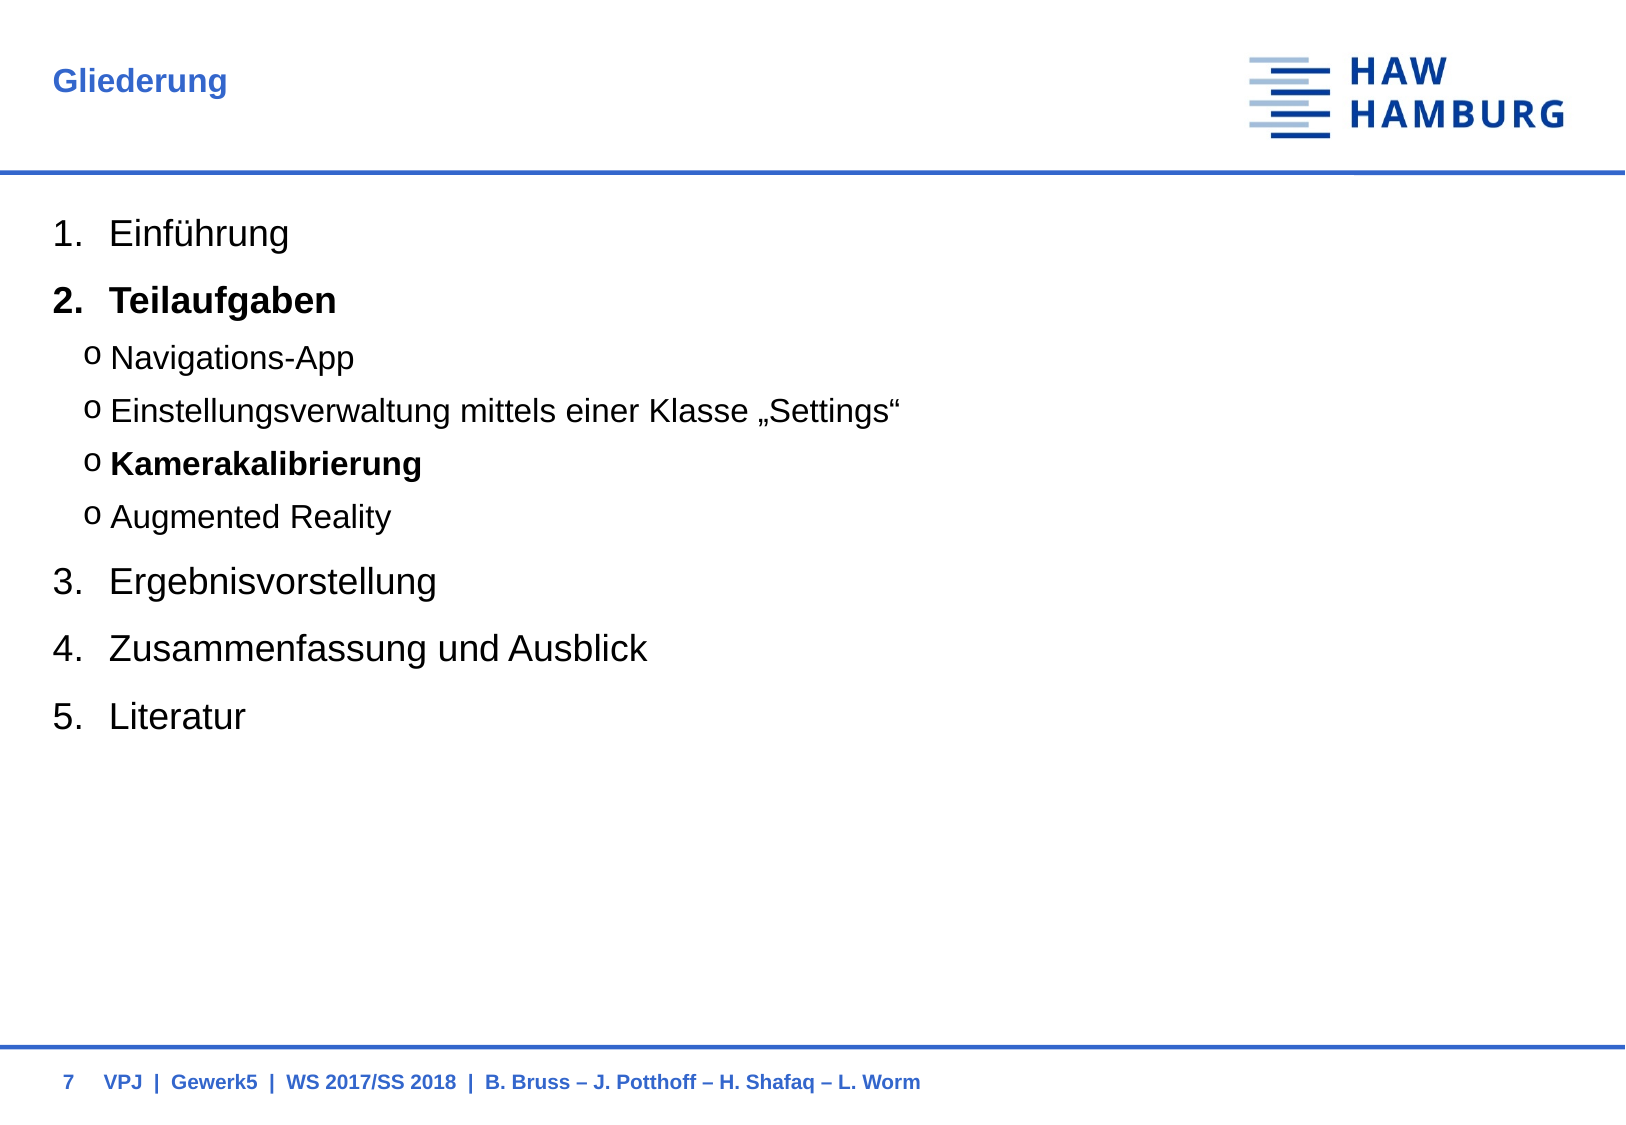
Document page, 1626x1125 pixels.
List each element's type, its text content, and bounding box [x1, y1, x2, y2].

footer VPJ | Gewerk5 | WS 2017/SS 2018 | B. Bruss – J. Potthoff – H. Shafaq – L. Worm [103, 1046, 1522, 1094]
list Einführung Teilaufgaben Navigations-App Einstellungsverwaltung mittels einer Klasse „Settings“ Kamerakalibrierung Augmented Reality Ergebnisvorstellung Zusammenfassung und Ausblick Literatur [52, 208, 1586, 1024]
picture [1222, 30, 1589, 165]
title Gliederung [52, 54, 1095, 173]
slide_number 7 [0, 1046, 81, 1094]
